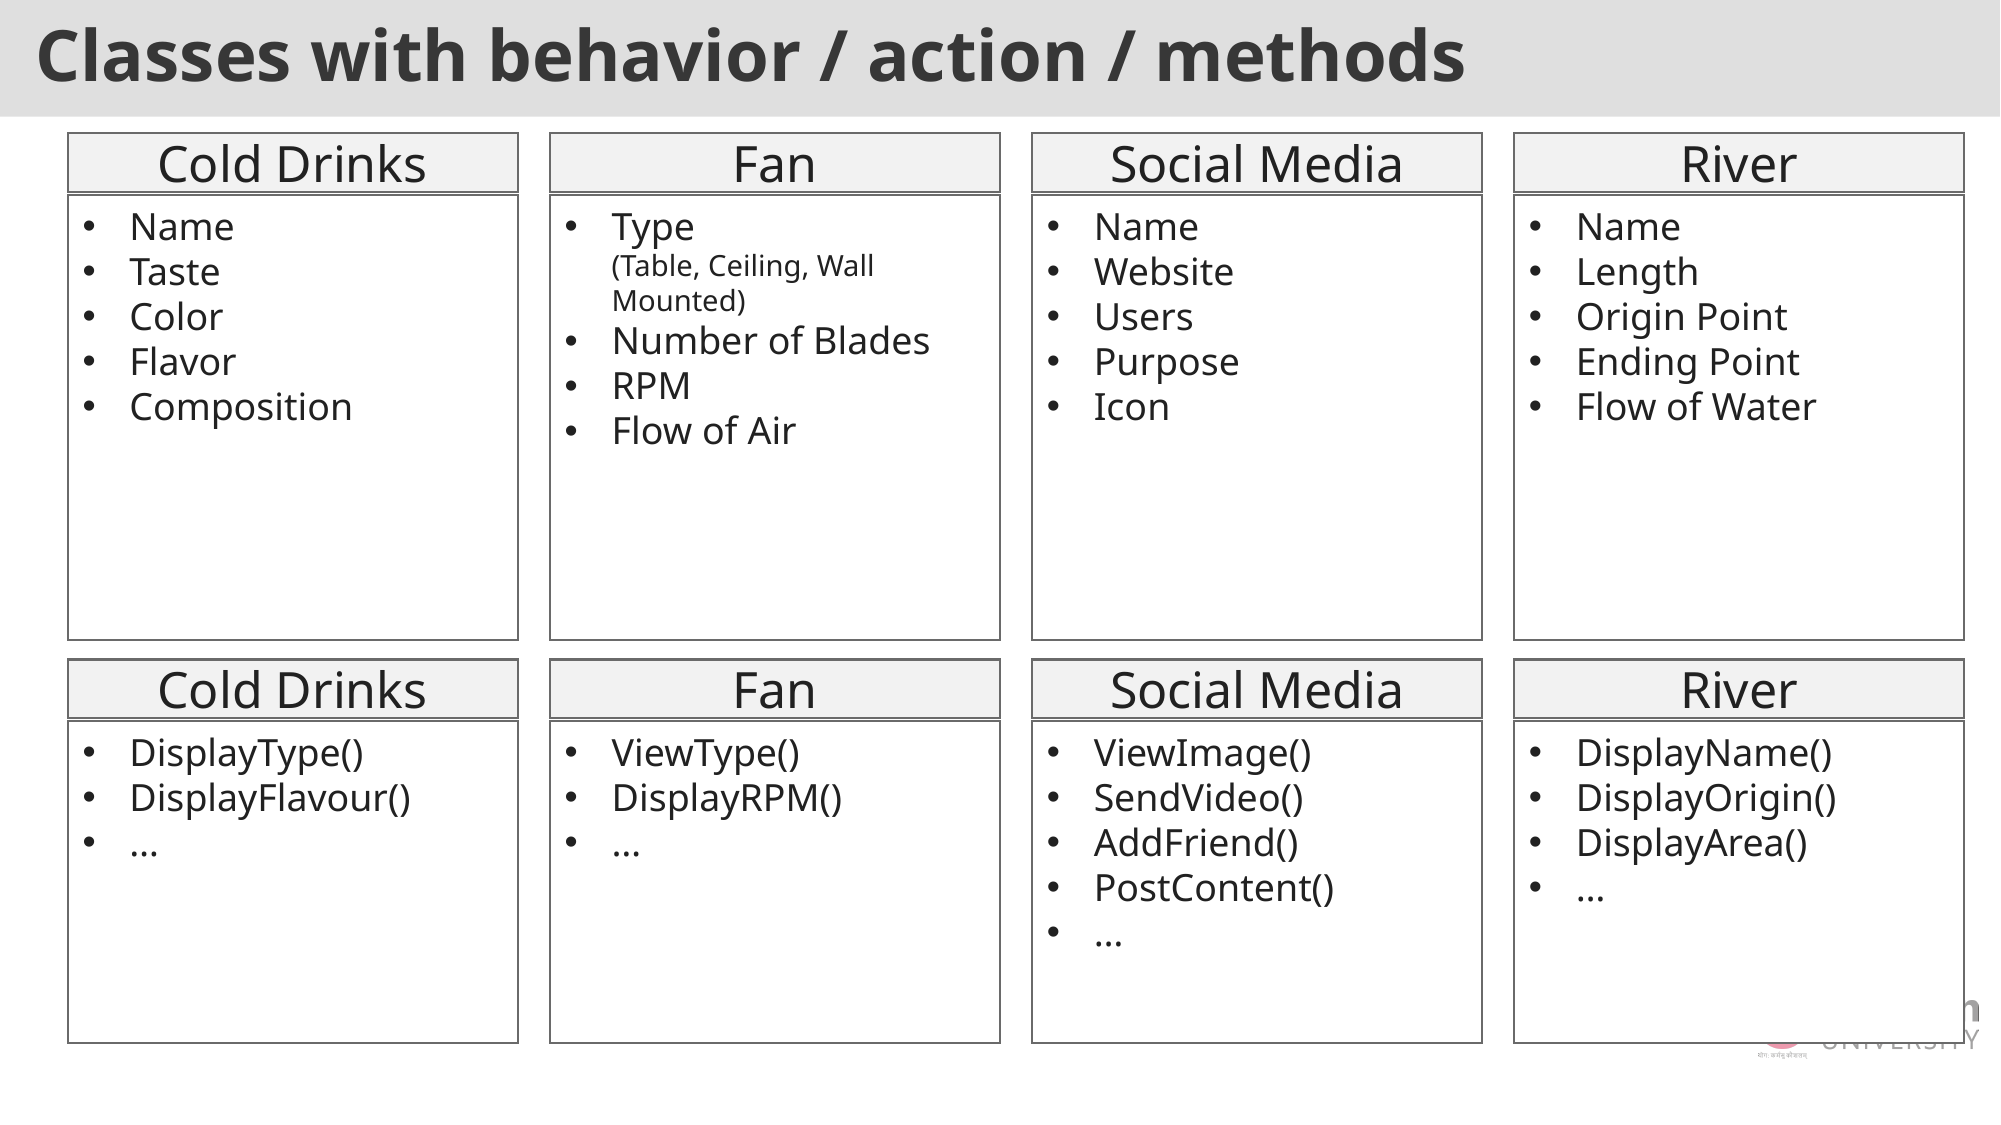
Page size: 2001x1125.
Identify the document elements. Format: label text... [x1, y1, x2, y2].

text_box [67, 659, 518, 1043]
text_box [1032, 133, 1483, 640]
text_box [1514, 133, 1965, 640]
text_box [549, 659, 1000, 1043]
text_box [549, 133, 1000, 640]
title Classes with behavior / action / methods [0, 0, 2000, 117]
text_box inside class A:i=10 j=20 inside class B:k=300 100+200+300=600 inside class C:k=4000 1000+2000+3000+4000=10000 [1758, 992, 1979, 1059]
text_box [1514, 659, 1965, 1043]
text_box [67, 133, 518, 640]
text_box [1032, 659, 1483, 1043]
